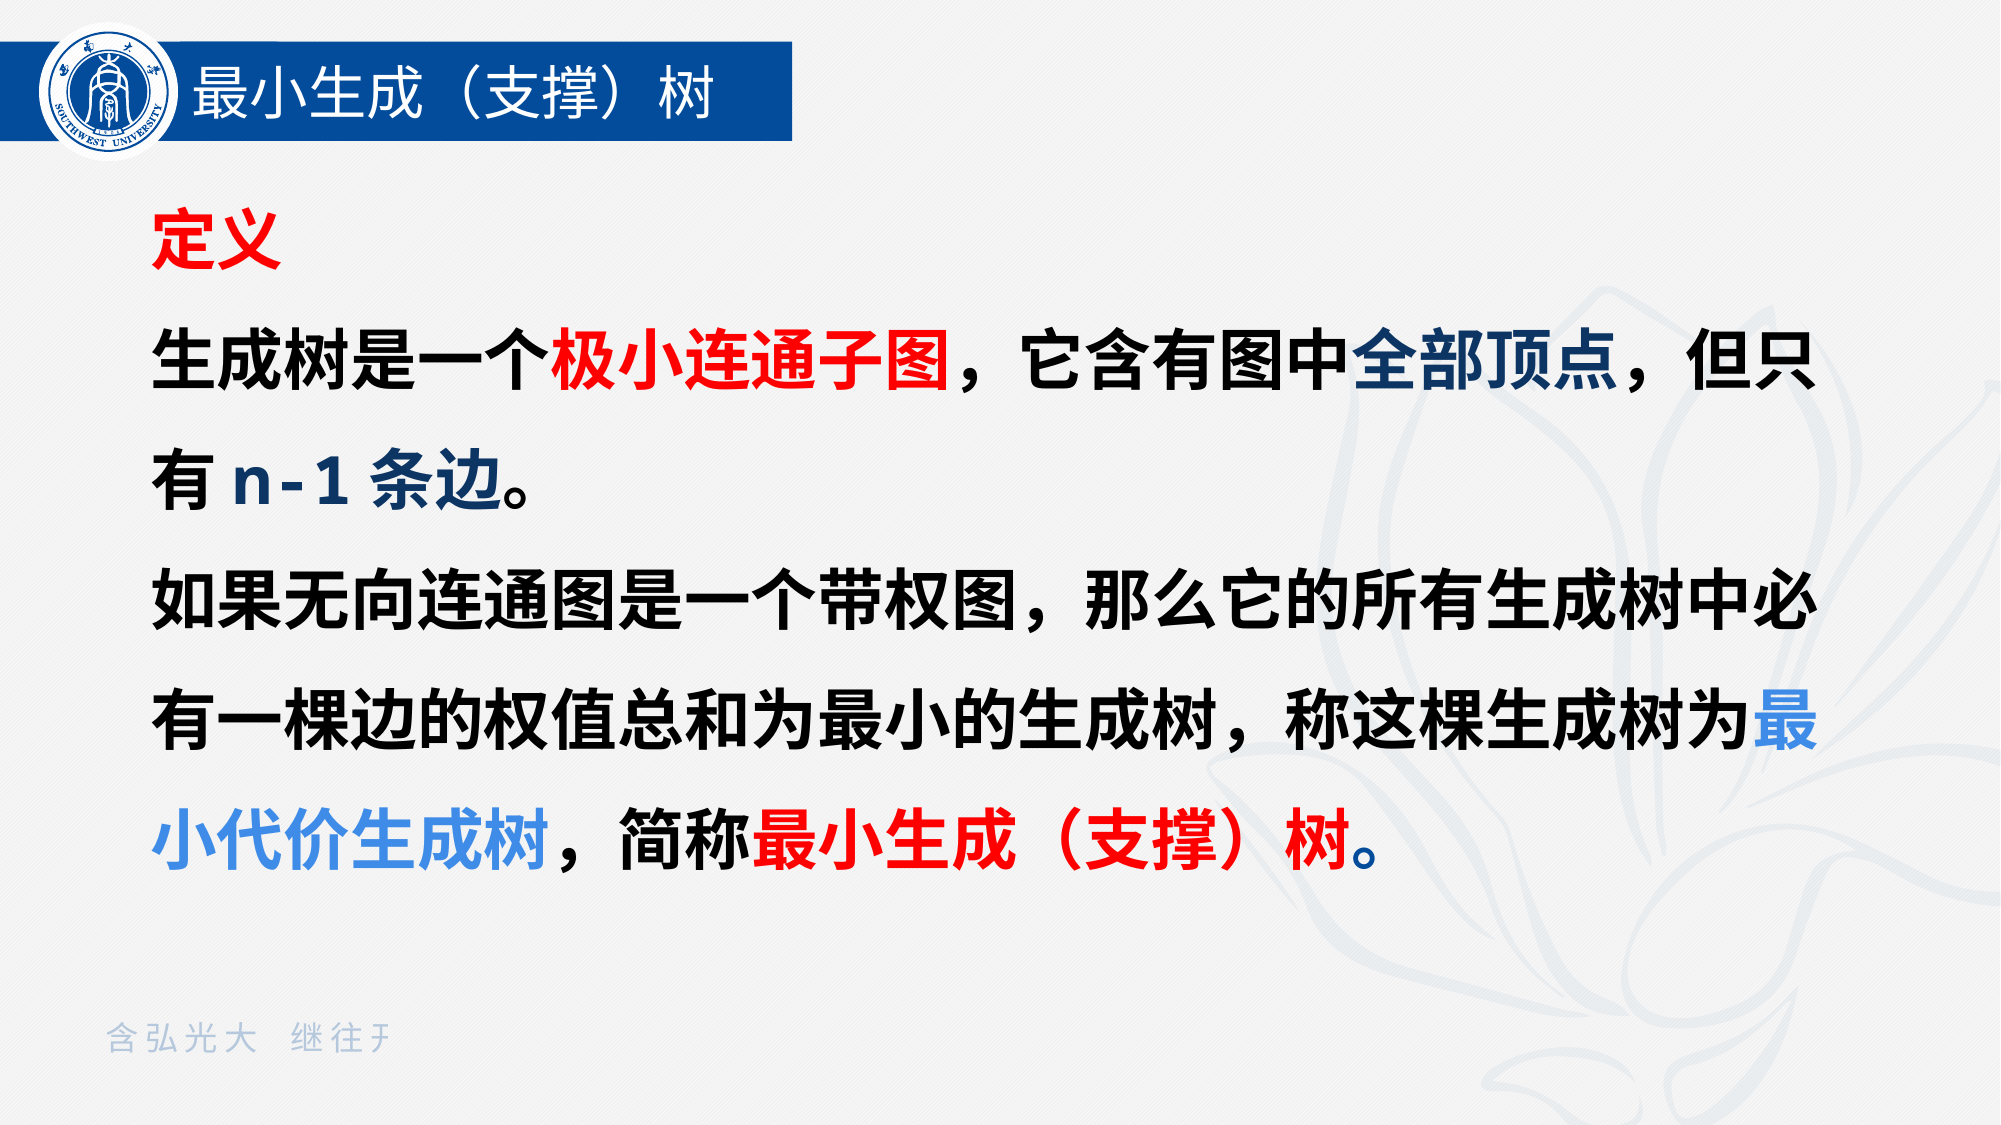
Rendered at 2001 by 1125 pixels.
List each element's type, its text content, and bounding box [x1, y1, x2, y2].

text_box 定义 生成树是一个极小连通子图，它含有图中全部顶点，但只有n-1条边。 如果无向连通图是一个带权图，那么它的所有生成树中必有一棵边的权值总和为最小的生成树，称这棵生成树为最小代价生成树，简称最小生成（支撑）树。 [0, 70, 1876, 885]
list 最小生成（支撑）树 [180, 41, 793, 70]
